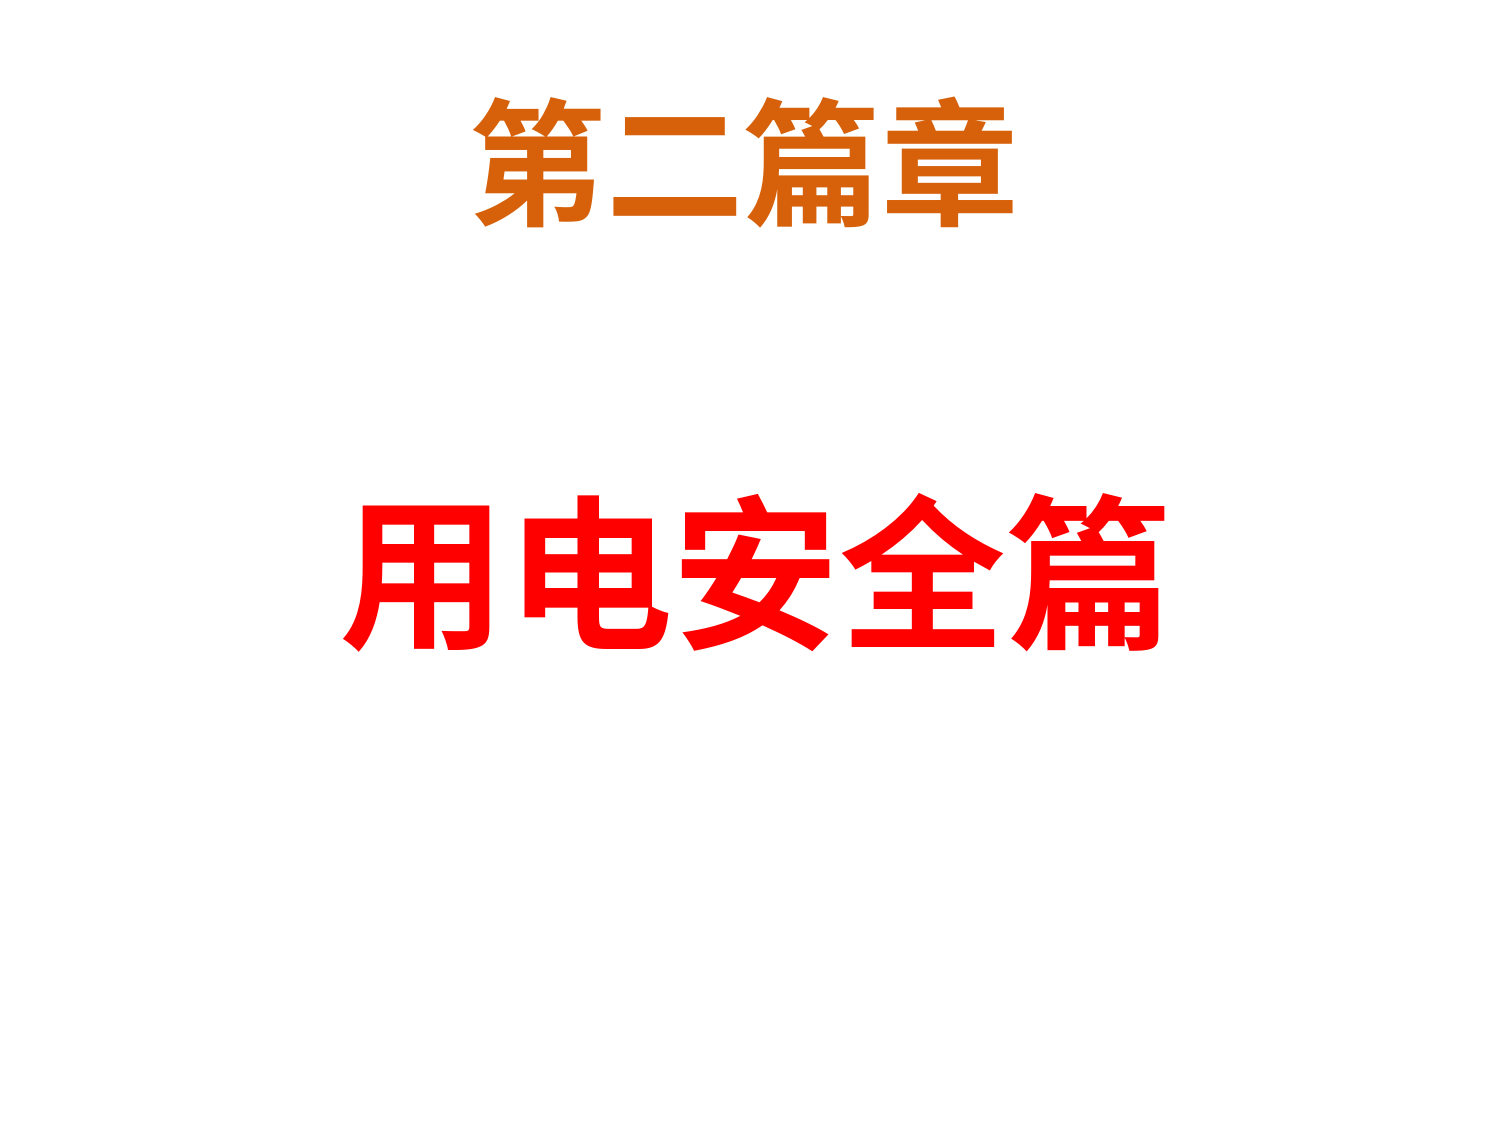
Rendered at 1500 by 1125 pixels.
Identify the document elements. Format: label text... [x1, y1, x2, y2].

text_box 用电安全篇 [324, 462, 1278, 678]
text_box 第二篇章 [299, 70, 1188, 250]
